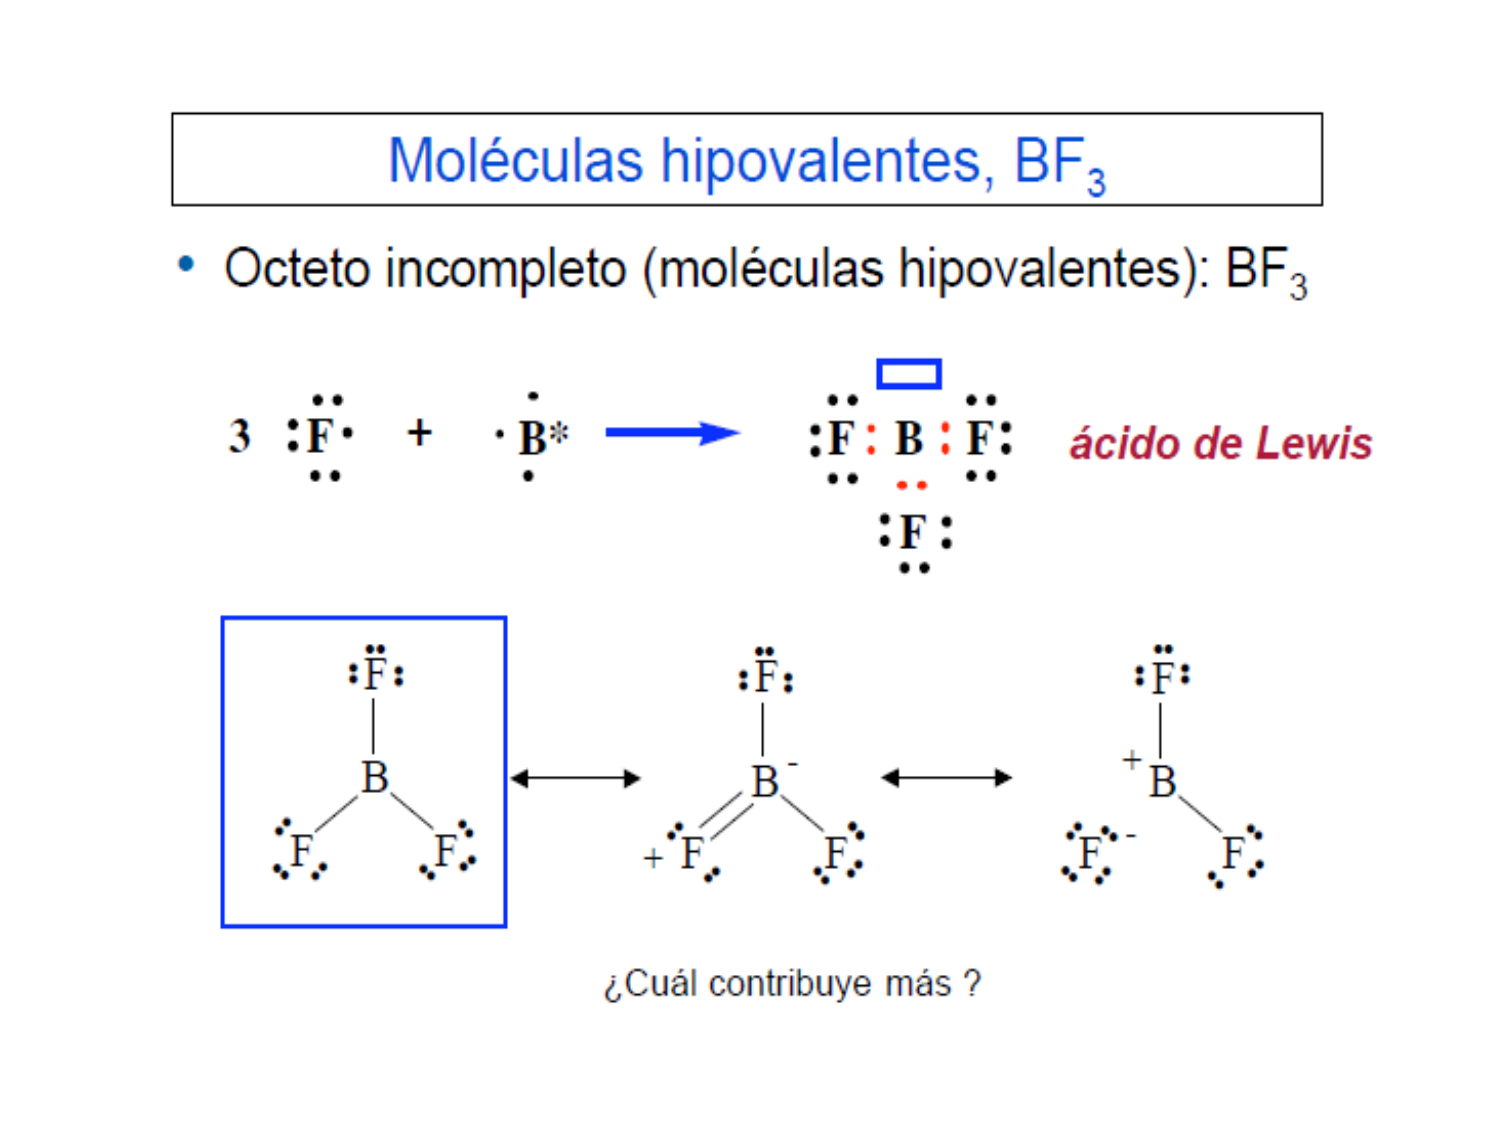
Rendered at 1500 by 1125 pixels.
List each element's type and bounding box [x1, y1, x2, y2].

picture [52, 66, 1416, 1059]
